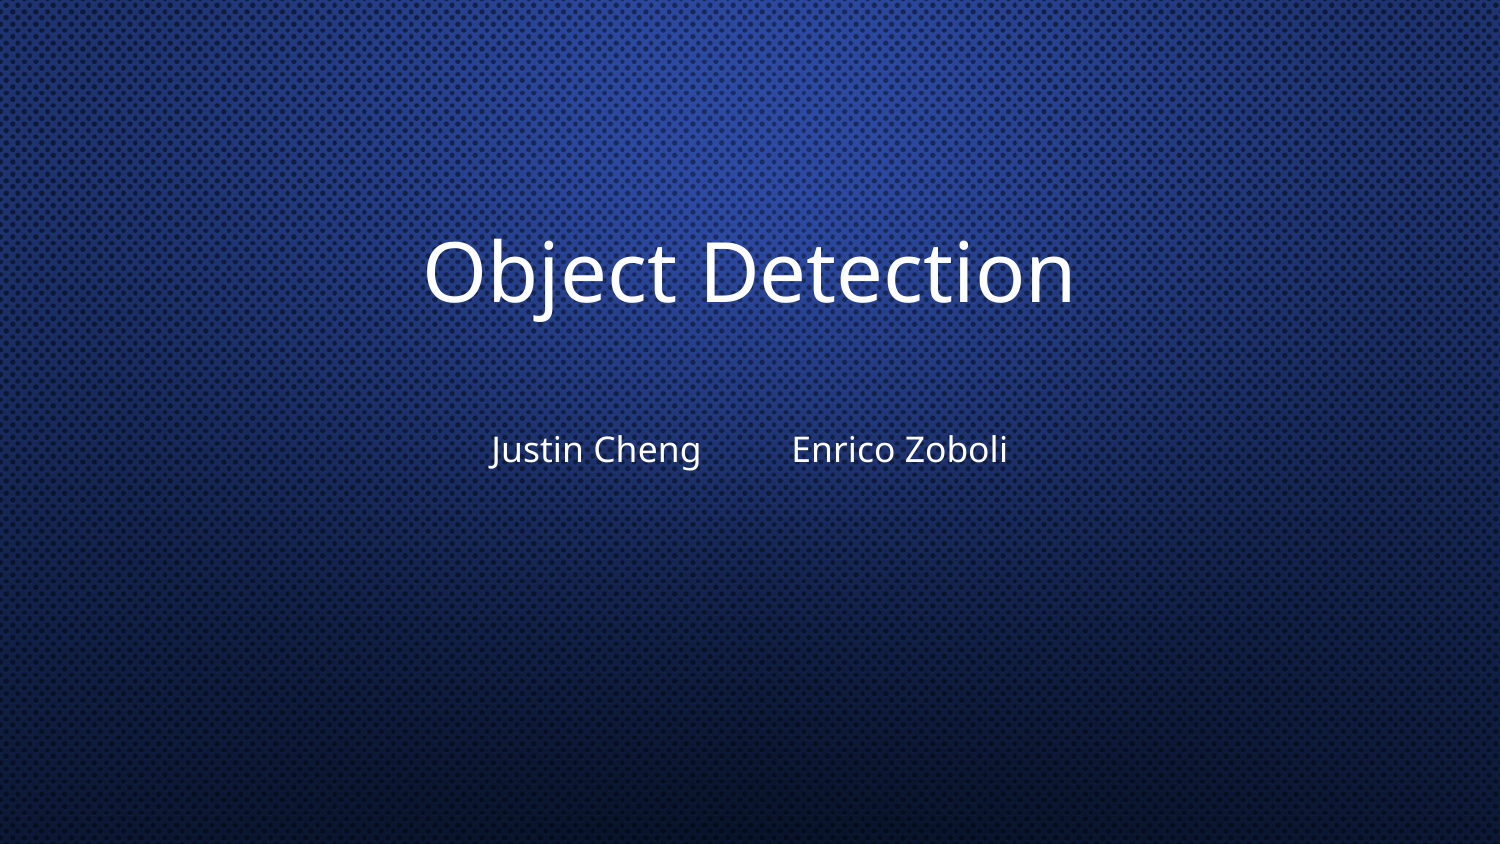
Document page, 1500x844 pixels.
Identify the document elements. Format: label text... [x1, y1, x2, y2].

picture [0, 0, 1500, 844]
text_box Justin Cheng Enrico Zoboli [419, 421, 1081, 476]
text_box Object Detection [140, 195, 1360, 343]
